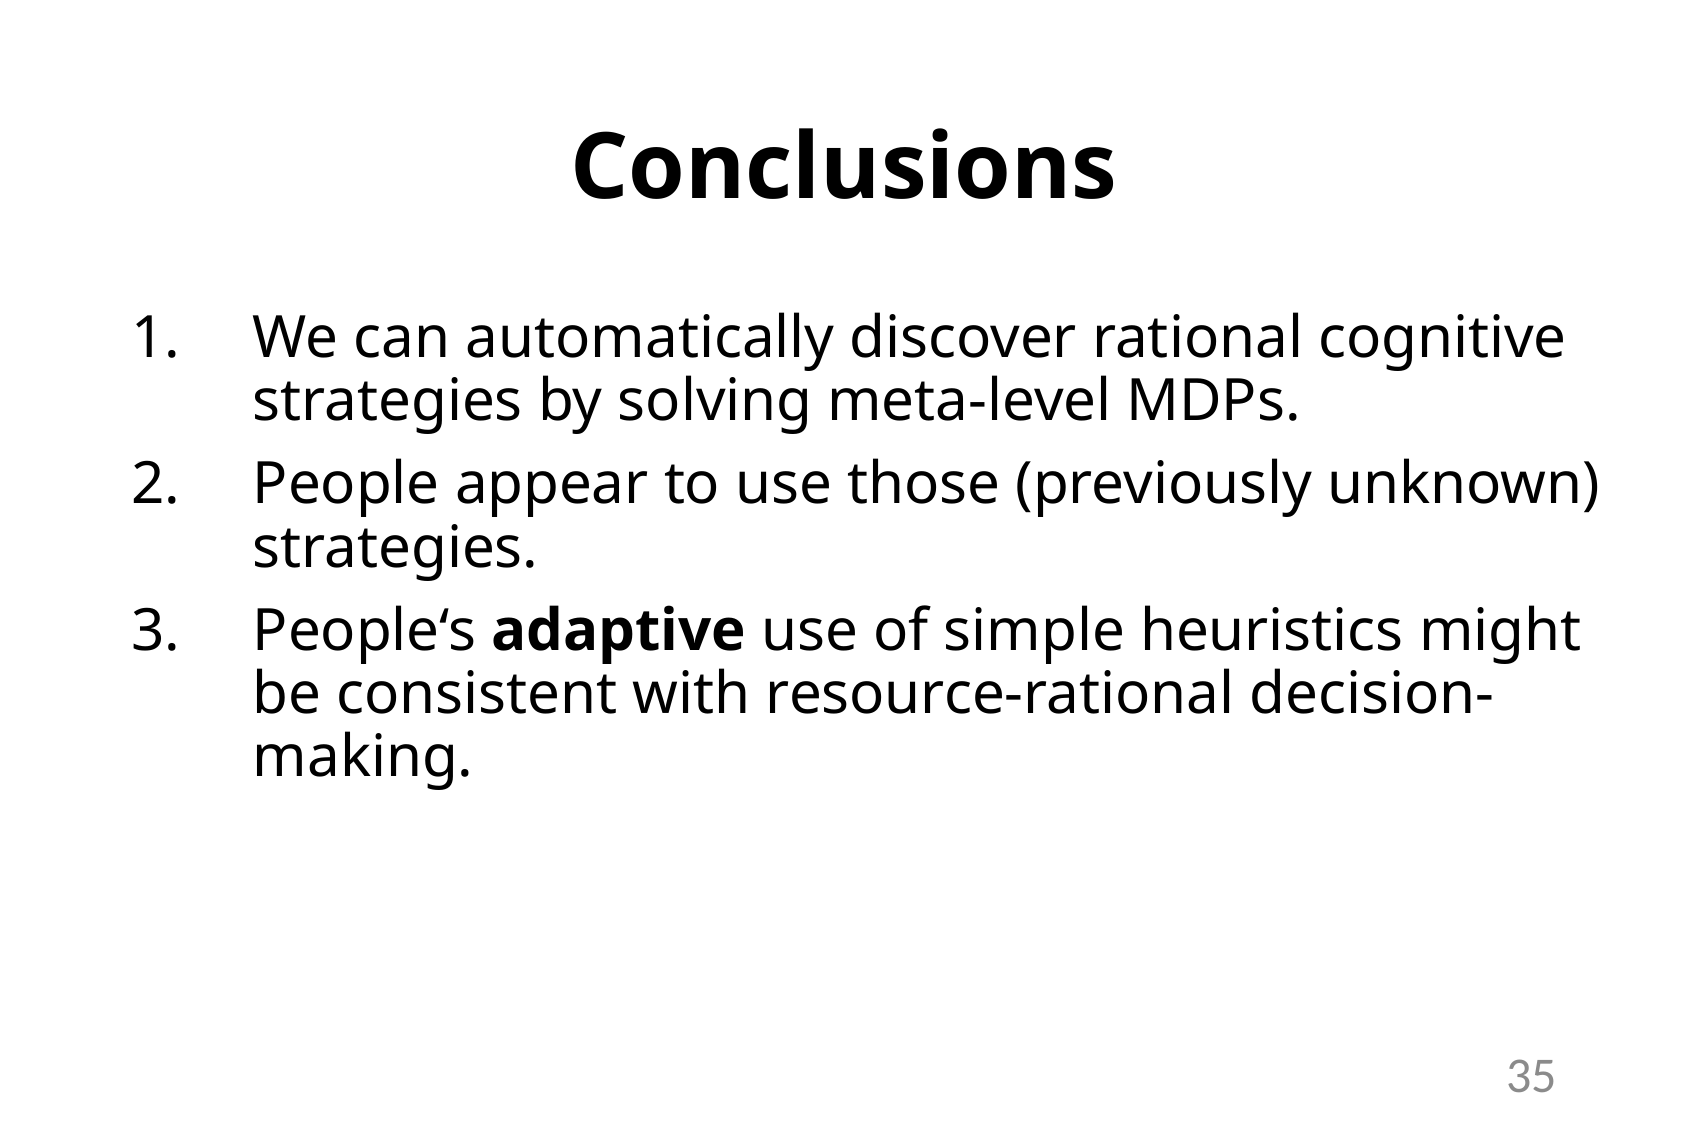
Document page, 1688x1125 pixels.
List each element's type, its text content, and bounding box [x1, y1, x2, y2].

slide_number 35 [1191, 1042, 1572, 1103]
title Conclusions [116, 59, 1572, 278]
list We can automatically discover rational cognitive strategies by solving meta-level MDPs. People appear to use those (previously unknown) strategies. People‘s adaptive use of simple heuristics might be consistent with resource-rational decision-making. [116, 299, 1644, 1014]
